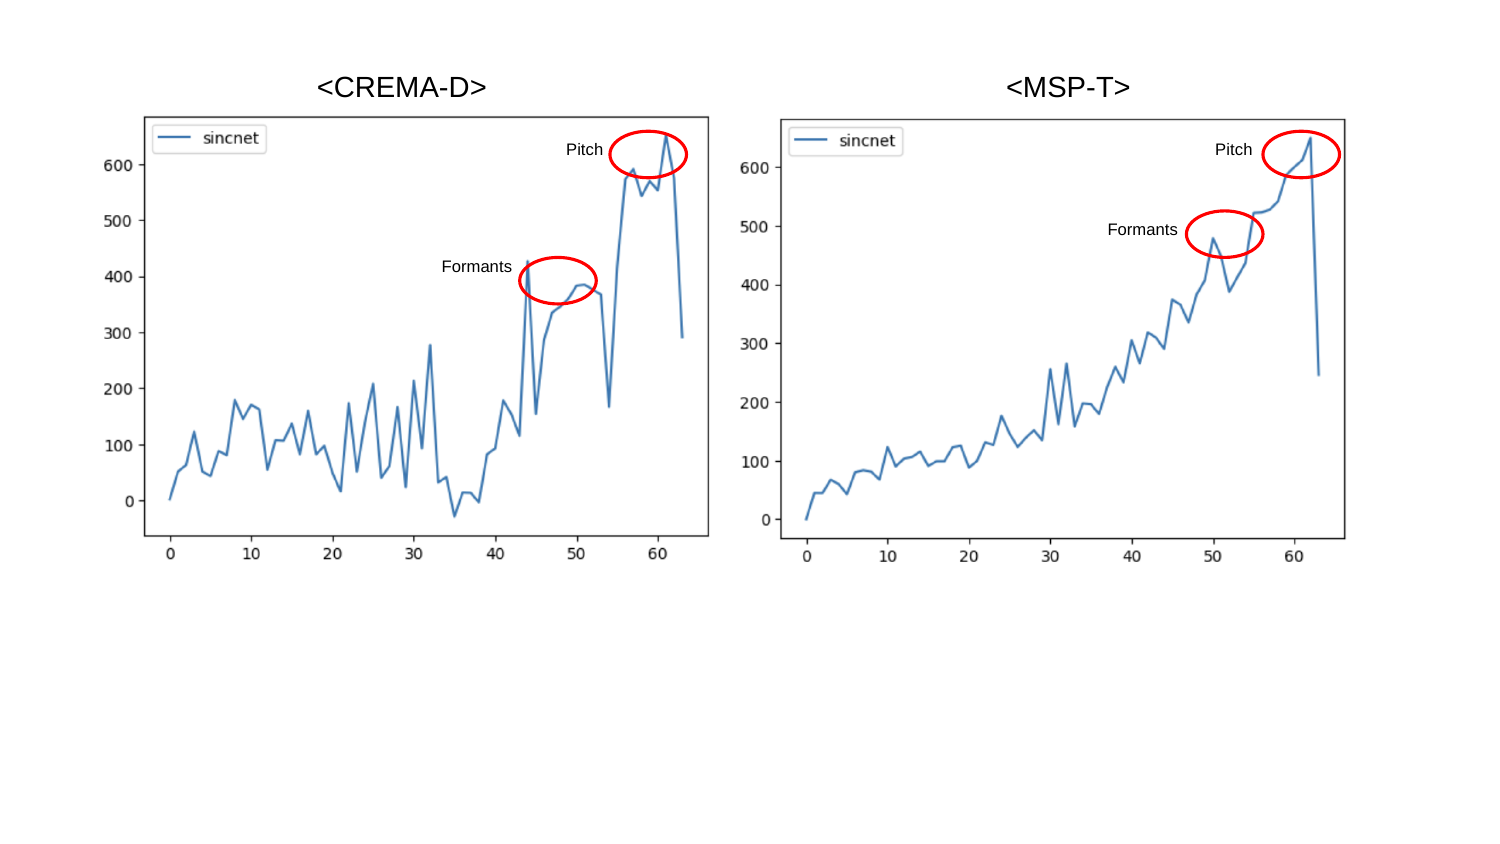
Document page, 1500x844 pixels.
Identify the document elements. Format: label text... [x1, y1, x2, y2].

text_box <MSP-T> [991, 53, 1187, 106]
picture [733, 108, 1354, 575]
picture [94, 108, 715, 568]
text_box <CREMA-D> [301, 53, 507, 106]
